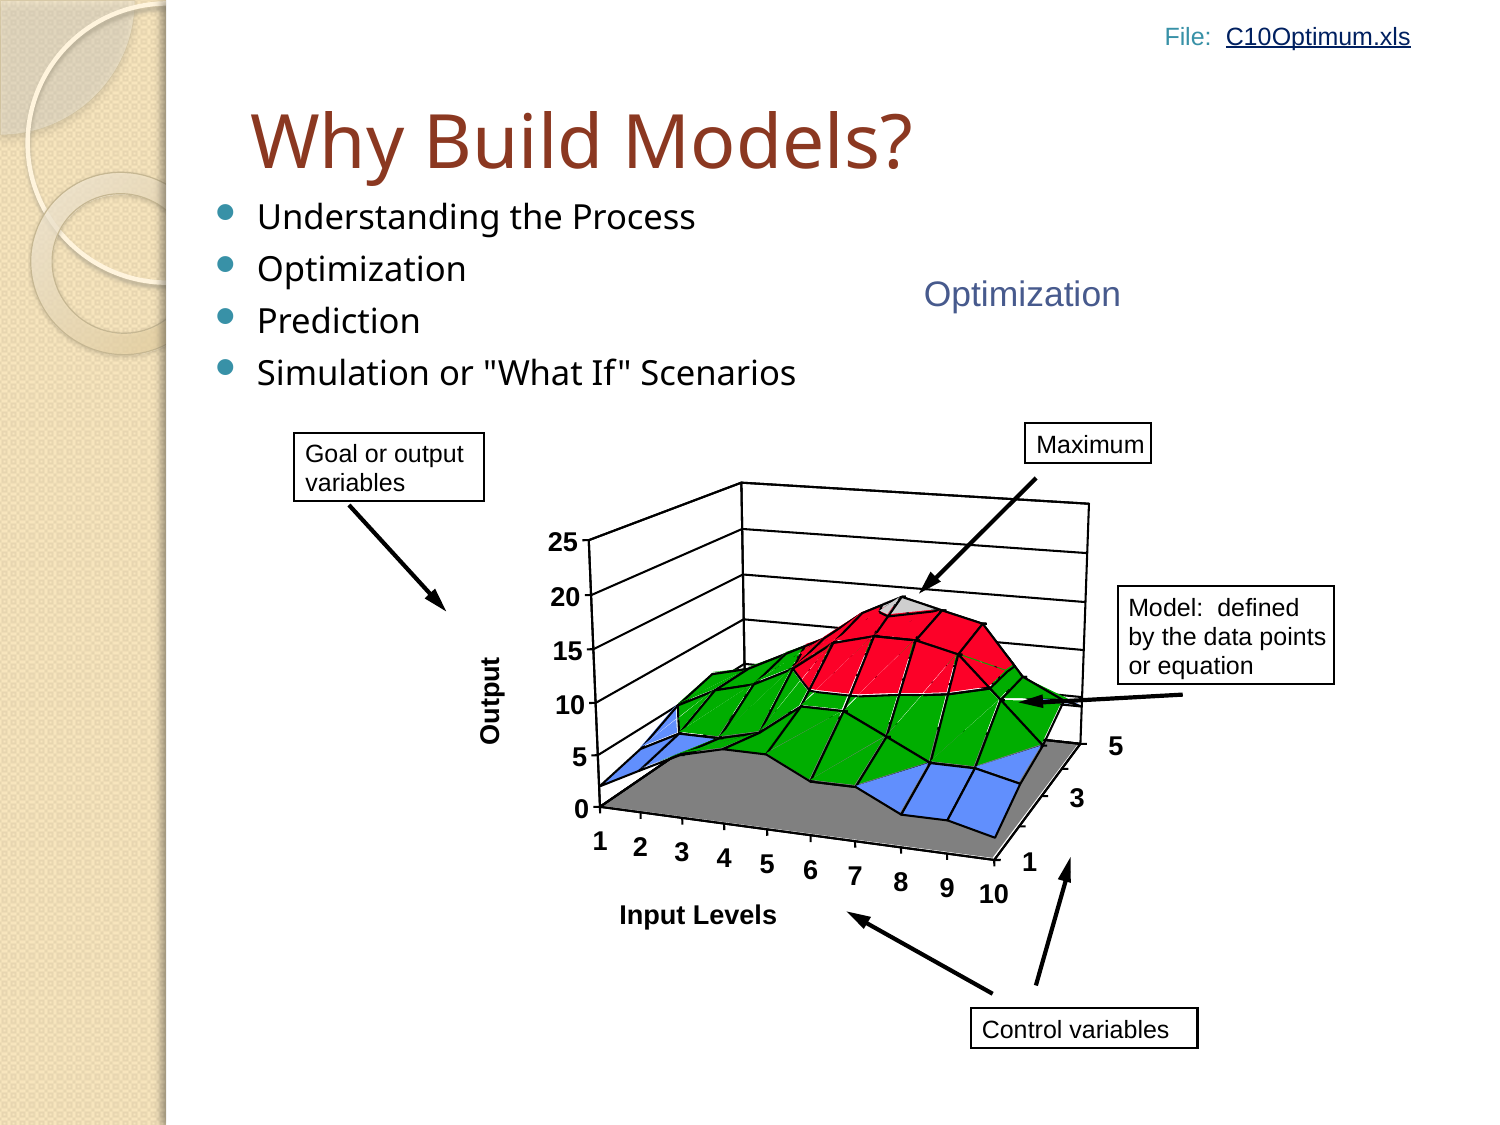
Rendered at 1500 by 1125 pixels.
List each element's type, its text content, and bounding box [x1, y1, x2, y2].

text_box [966, 1005, 1198, 1051]
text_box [846, 911, 993, 994]
list Understanding the Process Optimization Prediction Simulation or "What If" Scenarios [188, 187, 1347, 400]
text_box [1113, 583, 1342, 687]
table_cell 15,130 [1021, 584, 1113, 694]
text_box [1021, 420, 1161, 467]
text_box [1035, 856, 1072, 986]
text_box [464, 482, 1139, 939]
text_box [918, 477, 1037, 594]
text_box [348, 504, 447, 612]
text_box File: C10Optimum.xls [1149, 12, 1427, 45]
title Why Build Models? [235, 45, 1466, 233]
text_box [290, 429, 485, 505]
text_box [1018, 694, 1184, 709]
